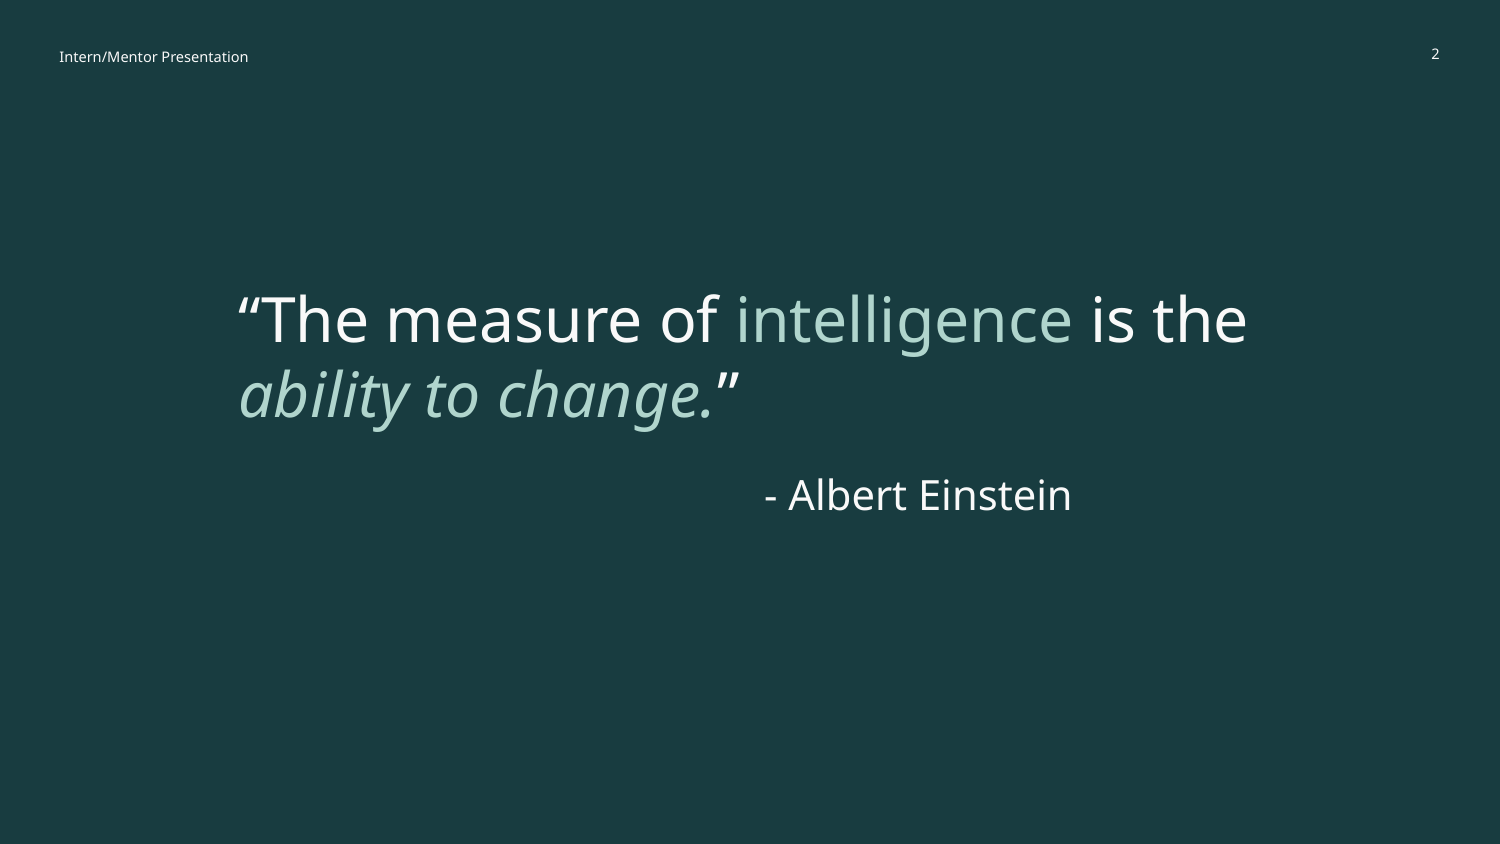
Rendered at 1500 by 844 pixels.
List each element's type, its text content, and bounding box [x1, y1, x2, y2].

subtitle Intern/Mentor Presentation [59, 35, 743, 75]
slide_number ‹#› [1349, 35, 1440, 75]
subtitle - Albert Einstein [764, 478, 1201, 509]
title “The measure of intelligence is the ability to change.” [238, 217, 1262, 548]
